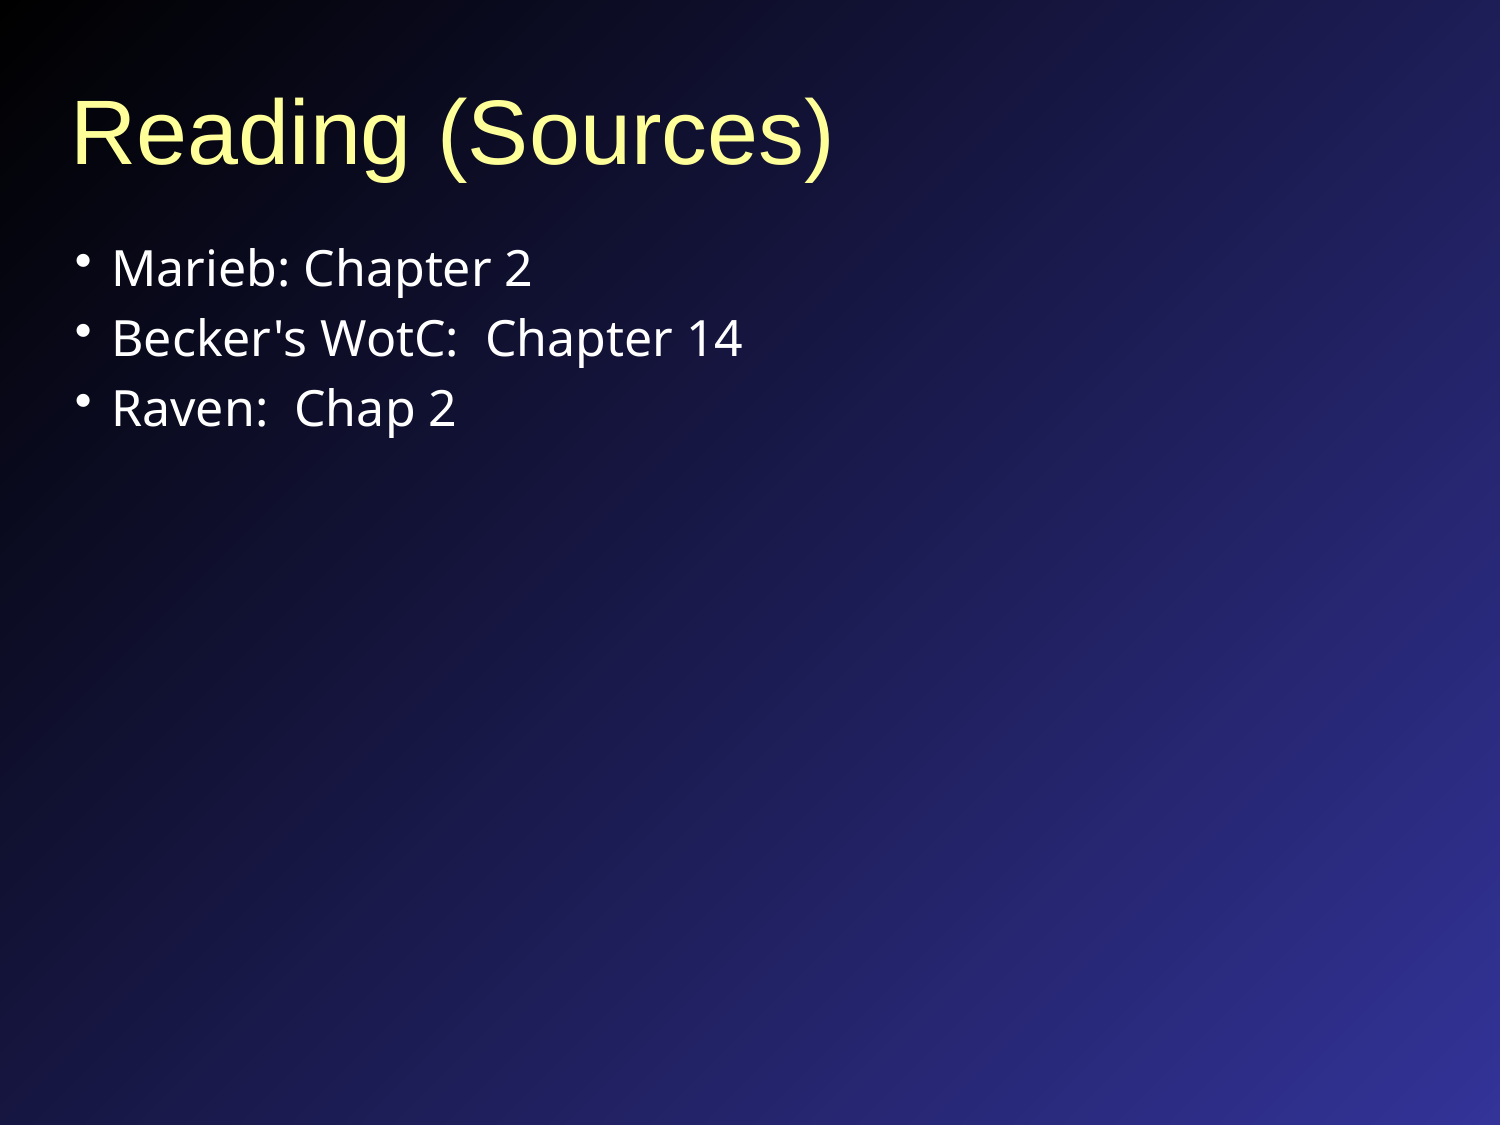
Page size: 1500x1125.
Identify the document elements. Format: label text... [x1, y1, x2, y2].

list Marieb: Chapter 2 Becker's WotC: Chapter 14 Raven: Chap 2 [59, 228, 1437, 1006]
title Reading (Sources) [55, 65, 1435, 192]
